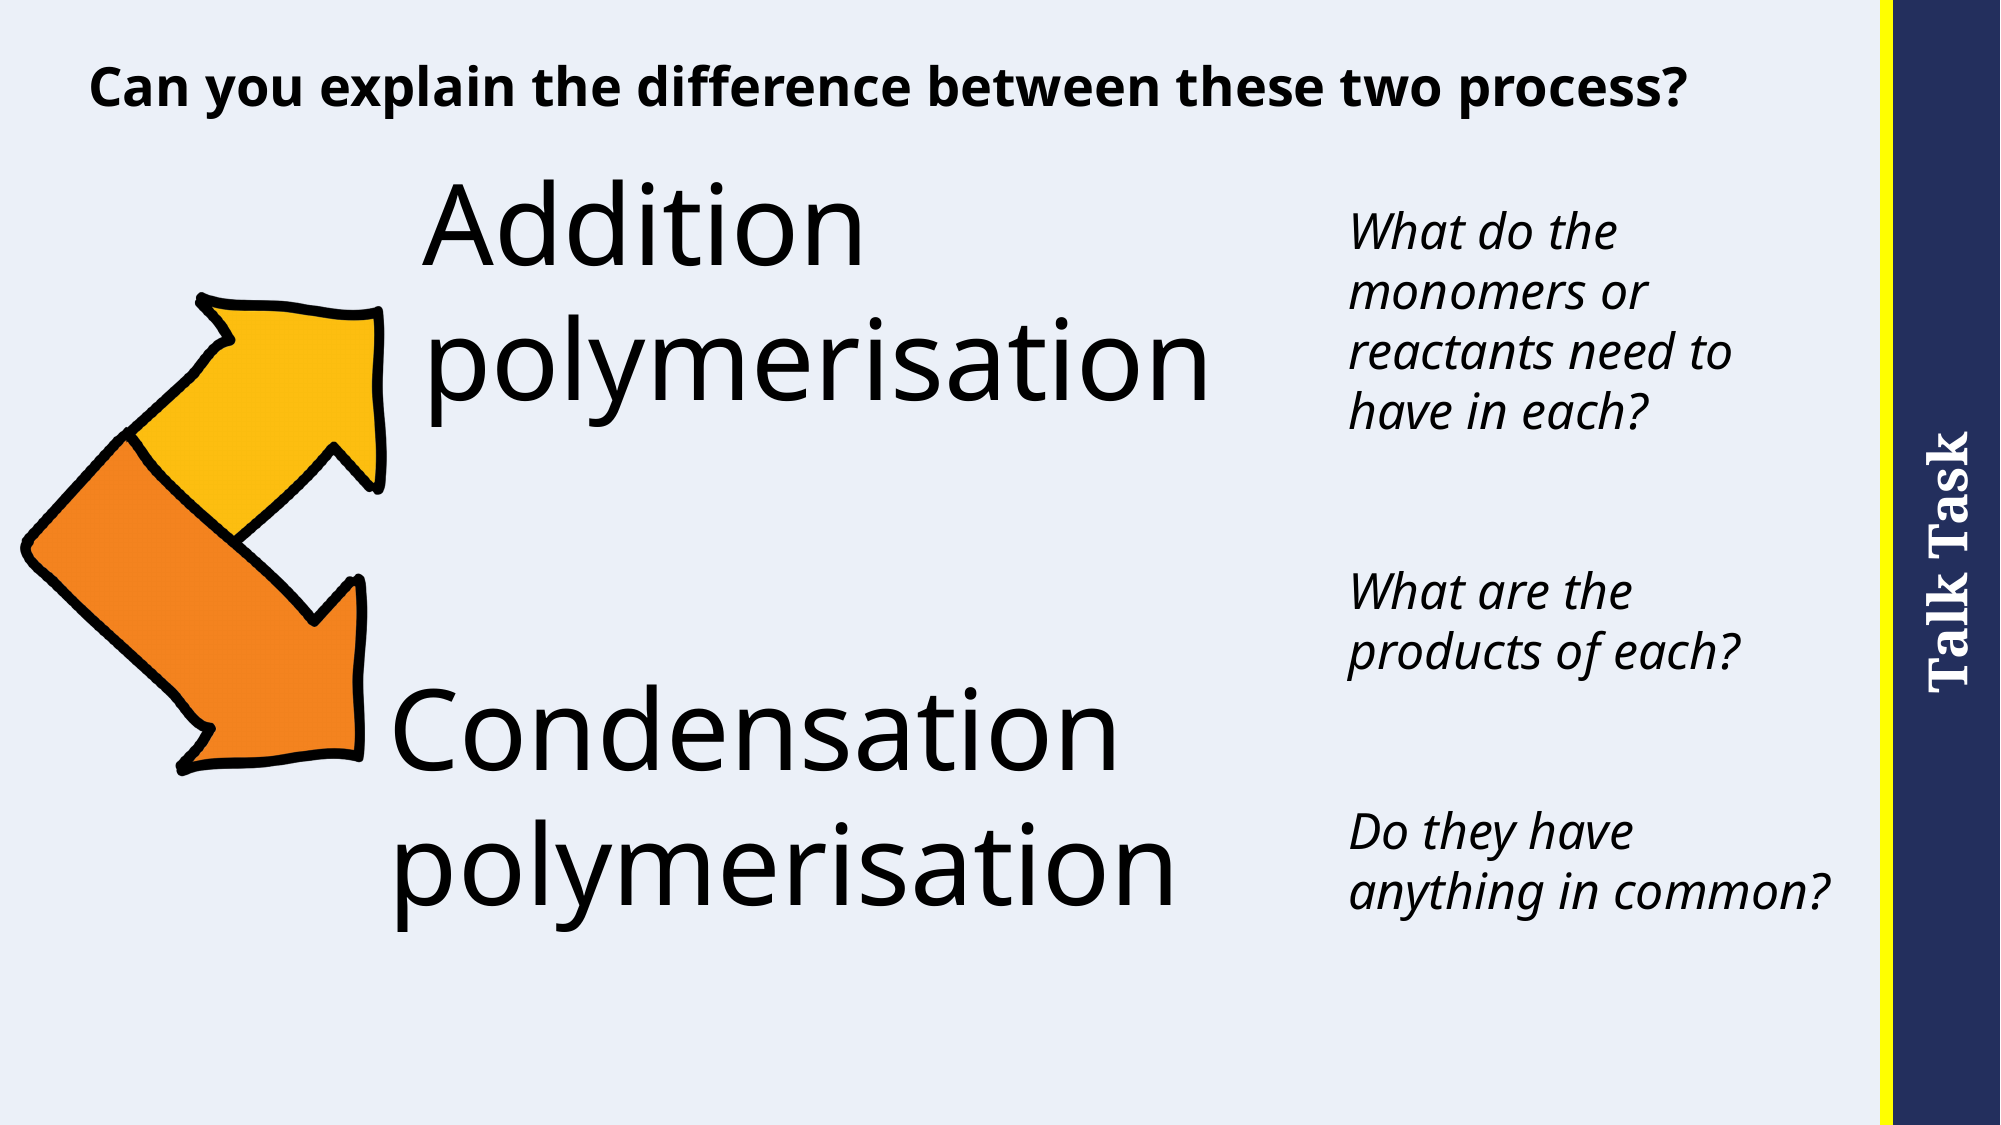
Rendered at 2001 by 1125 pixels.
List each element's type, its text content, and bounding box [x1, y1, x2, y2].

title Can you explain the difference between these two process? [88, 0, 1831, 119]
text_box Addition polymerisation [407, 145, 1250, 431]
picture [0, 262, 639, 824]
text_box What do the monomers or reactants need to have in each? What are the products of each? Do they have anything in common? [1333, 191, 1853, 927]
text_box Condensation polymerisation [374, 650, 1272, 936]
